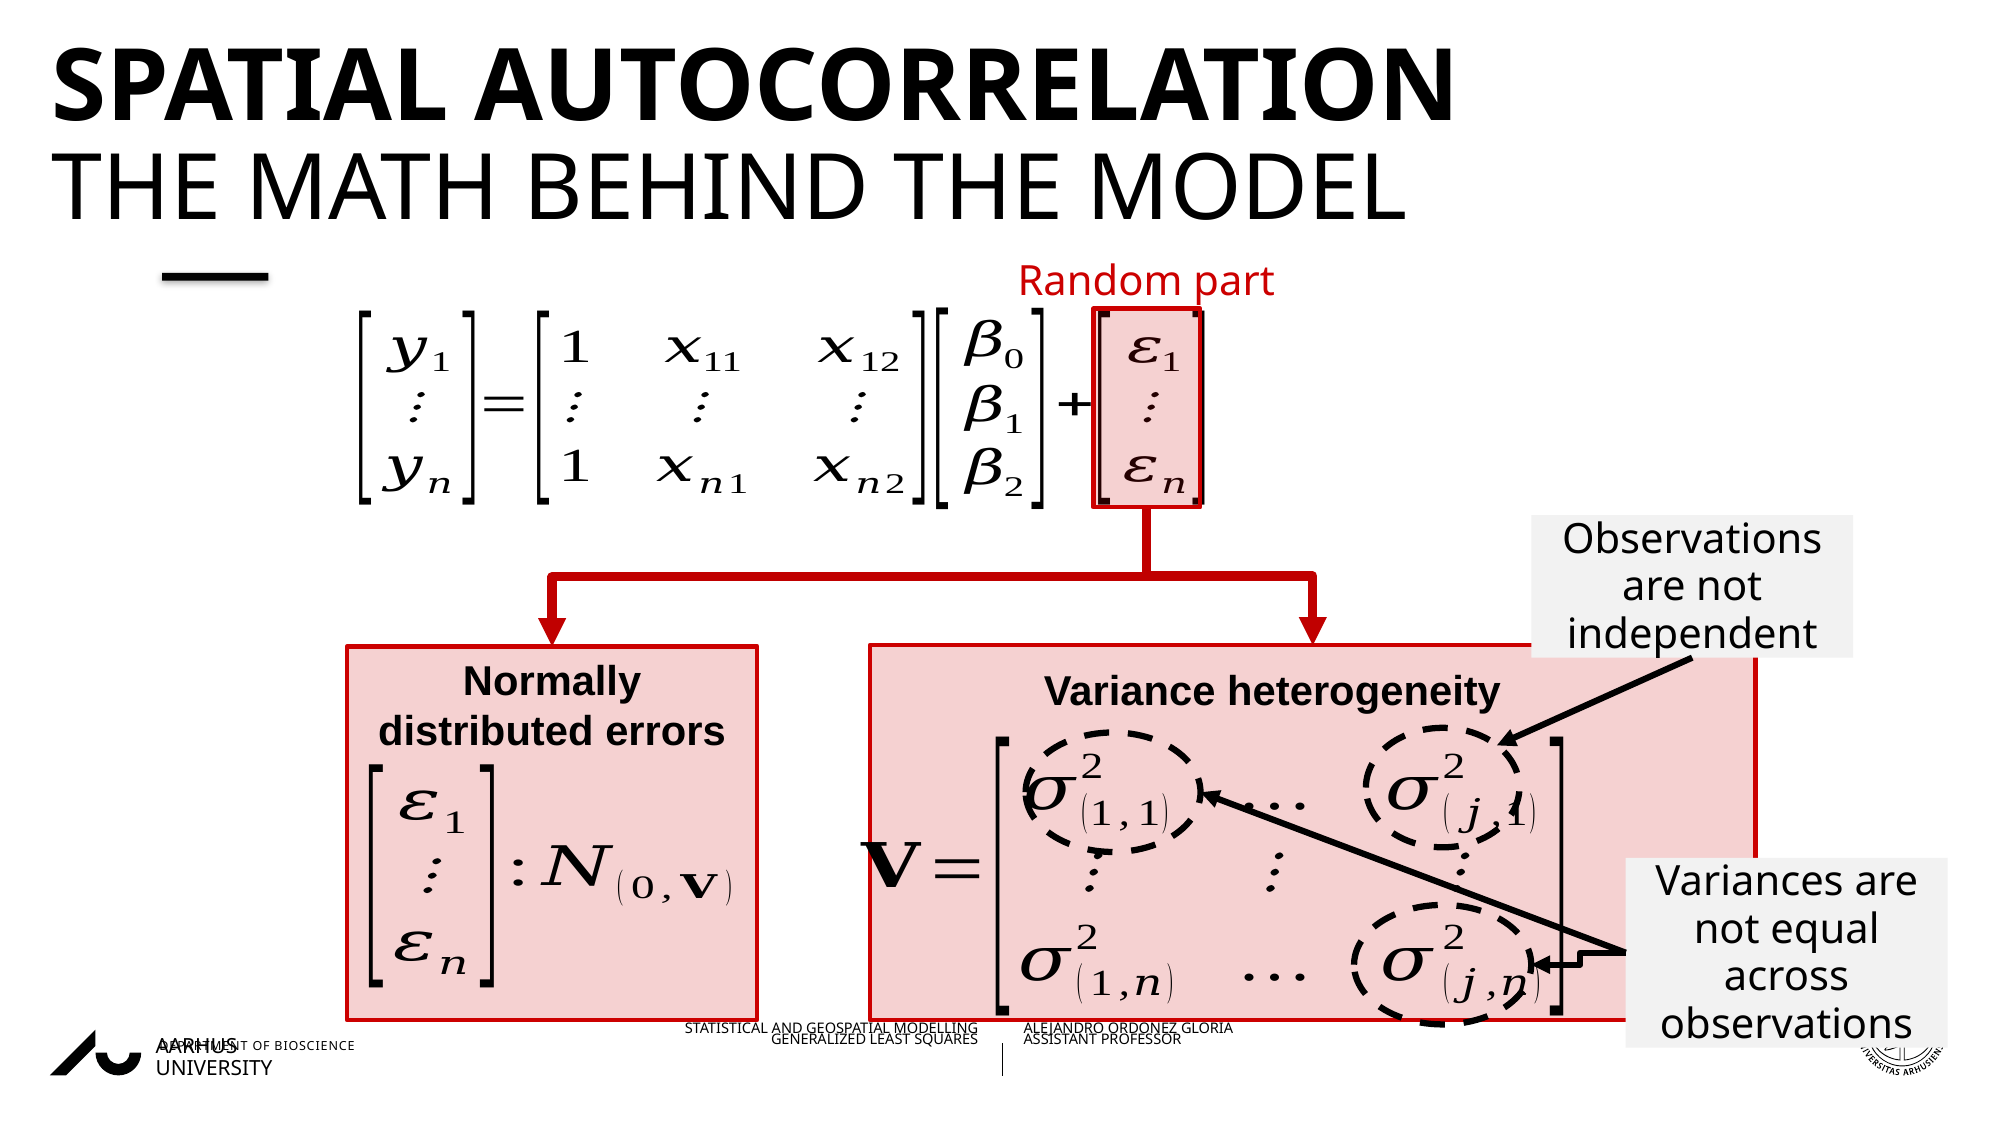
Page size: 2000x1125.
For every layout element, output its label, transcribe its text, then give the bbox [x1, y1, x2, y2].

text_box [1496, 610, 1693, 746]
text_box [1160, 515, 1300, 660]
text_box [1531, 929, 1626, 965]
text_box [1200, 791, 1626, 930]
text_box Variances are not equal across observations [1625, 857, 1948, 1048]
text_box Observations are not independent [1531, 515, 1854, 658]
title Spatial autocorrelation The math behind the model [51, 24, 1948, 240]
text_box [986, 246, 1307, 508]
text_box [779, 279, 920, 875]
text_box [346, 646, 758, 1021]
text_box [856, 644, 1756, 1021]
